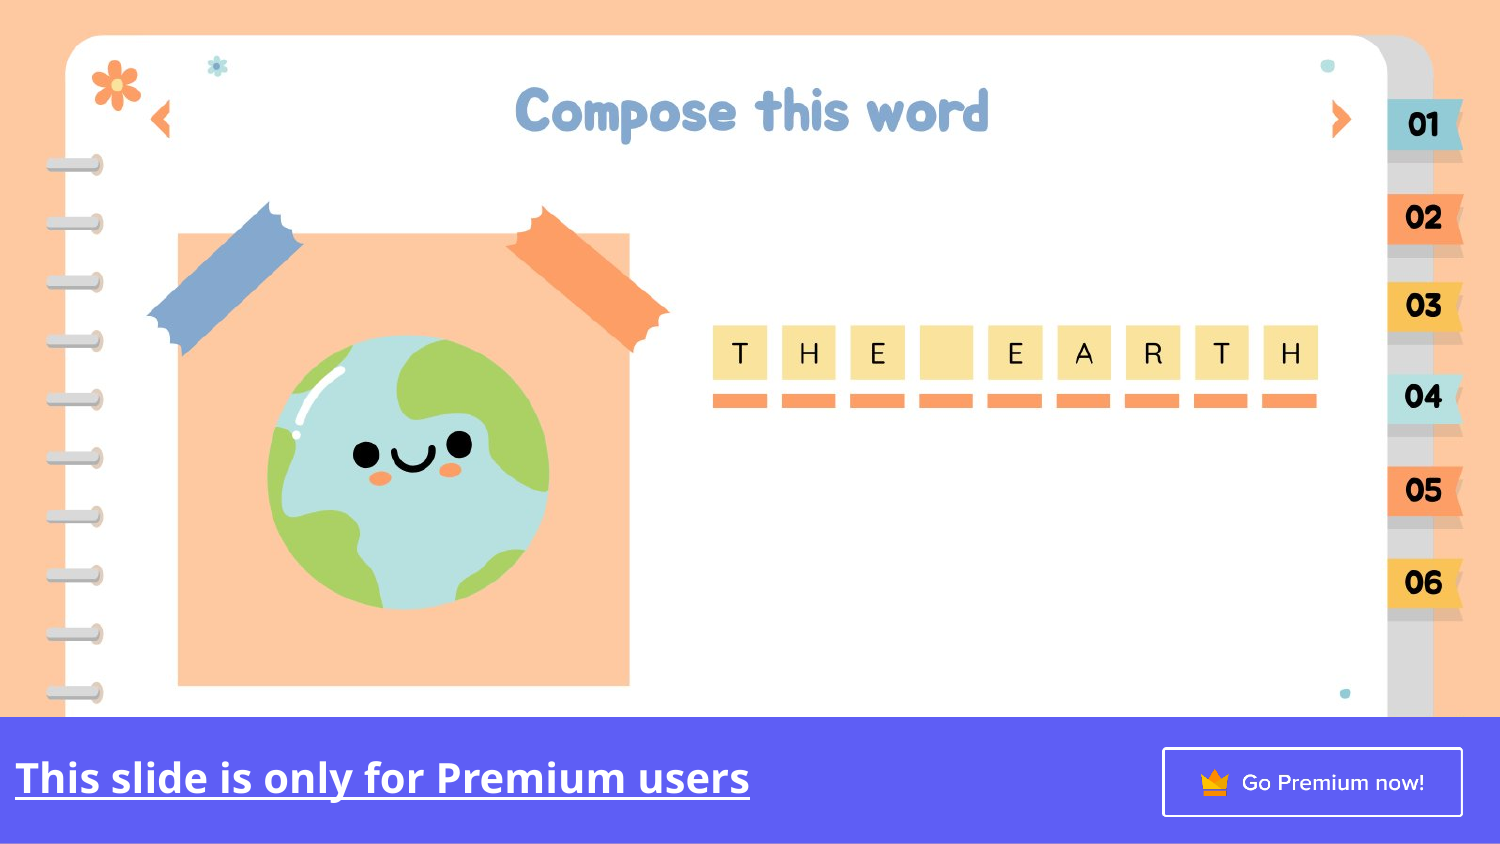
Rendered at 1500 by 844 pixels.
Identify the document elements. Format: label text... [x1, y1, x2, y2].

picture [0, 0, 1500, 717]
picture [1162, 747, 1463, 817]
text_box This slide is only for Premium users [0, 717, 1500, 844]
